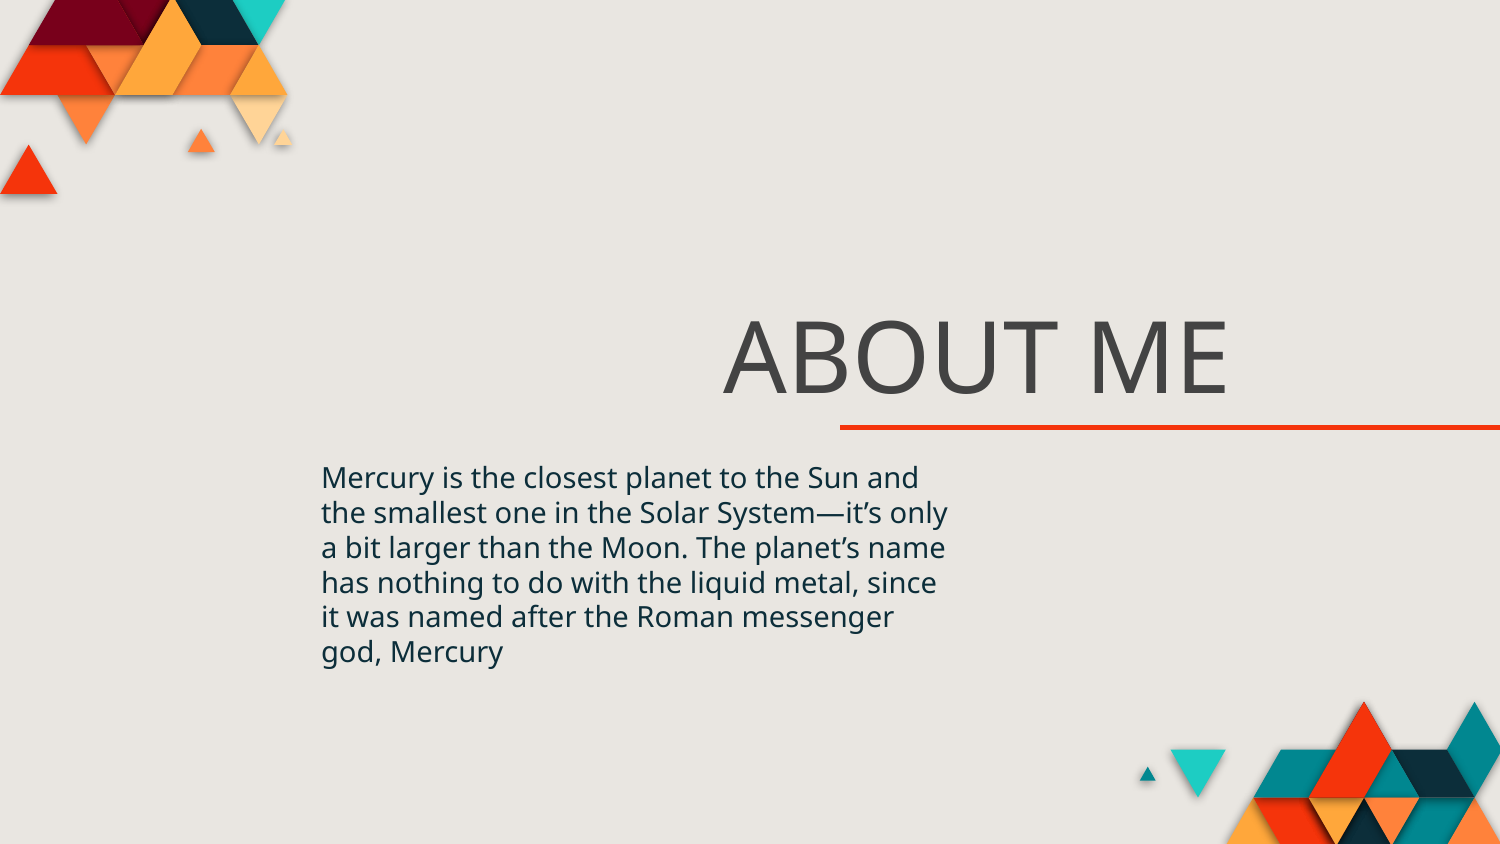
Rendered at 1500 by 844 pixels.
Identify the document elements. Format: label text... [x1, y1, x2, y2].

subtitle Mercury is the closest planet to the Sun and the smallest one in the Solar System—it’s only a bit larger than the Moon. The planet’s name has nothing to do with the liquid metal, since it was named after the Roman messenger god, Mercury [306, 443, 966, 678]
title ABOUT ME [706, 334, 1247, 429]
